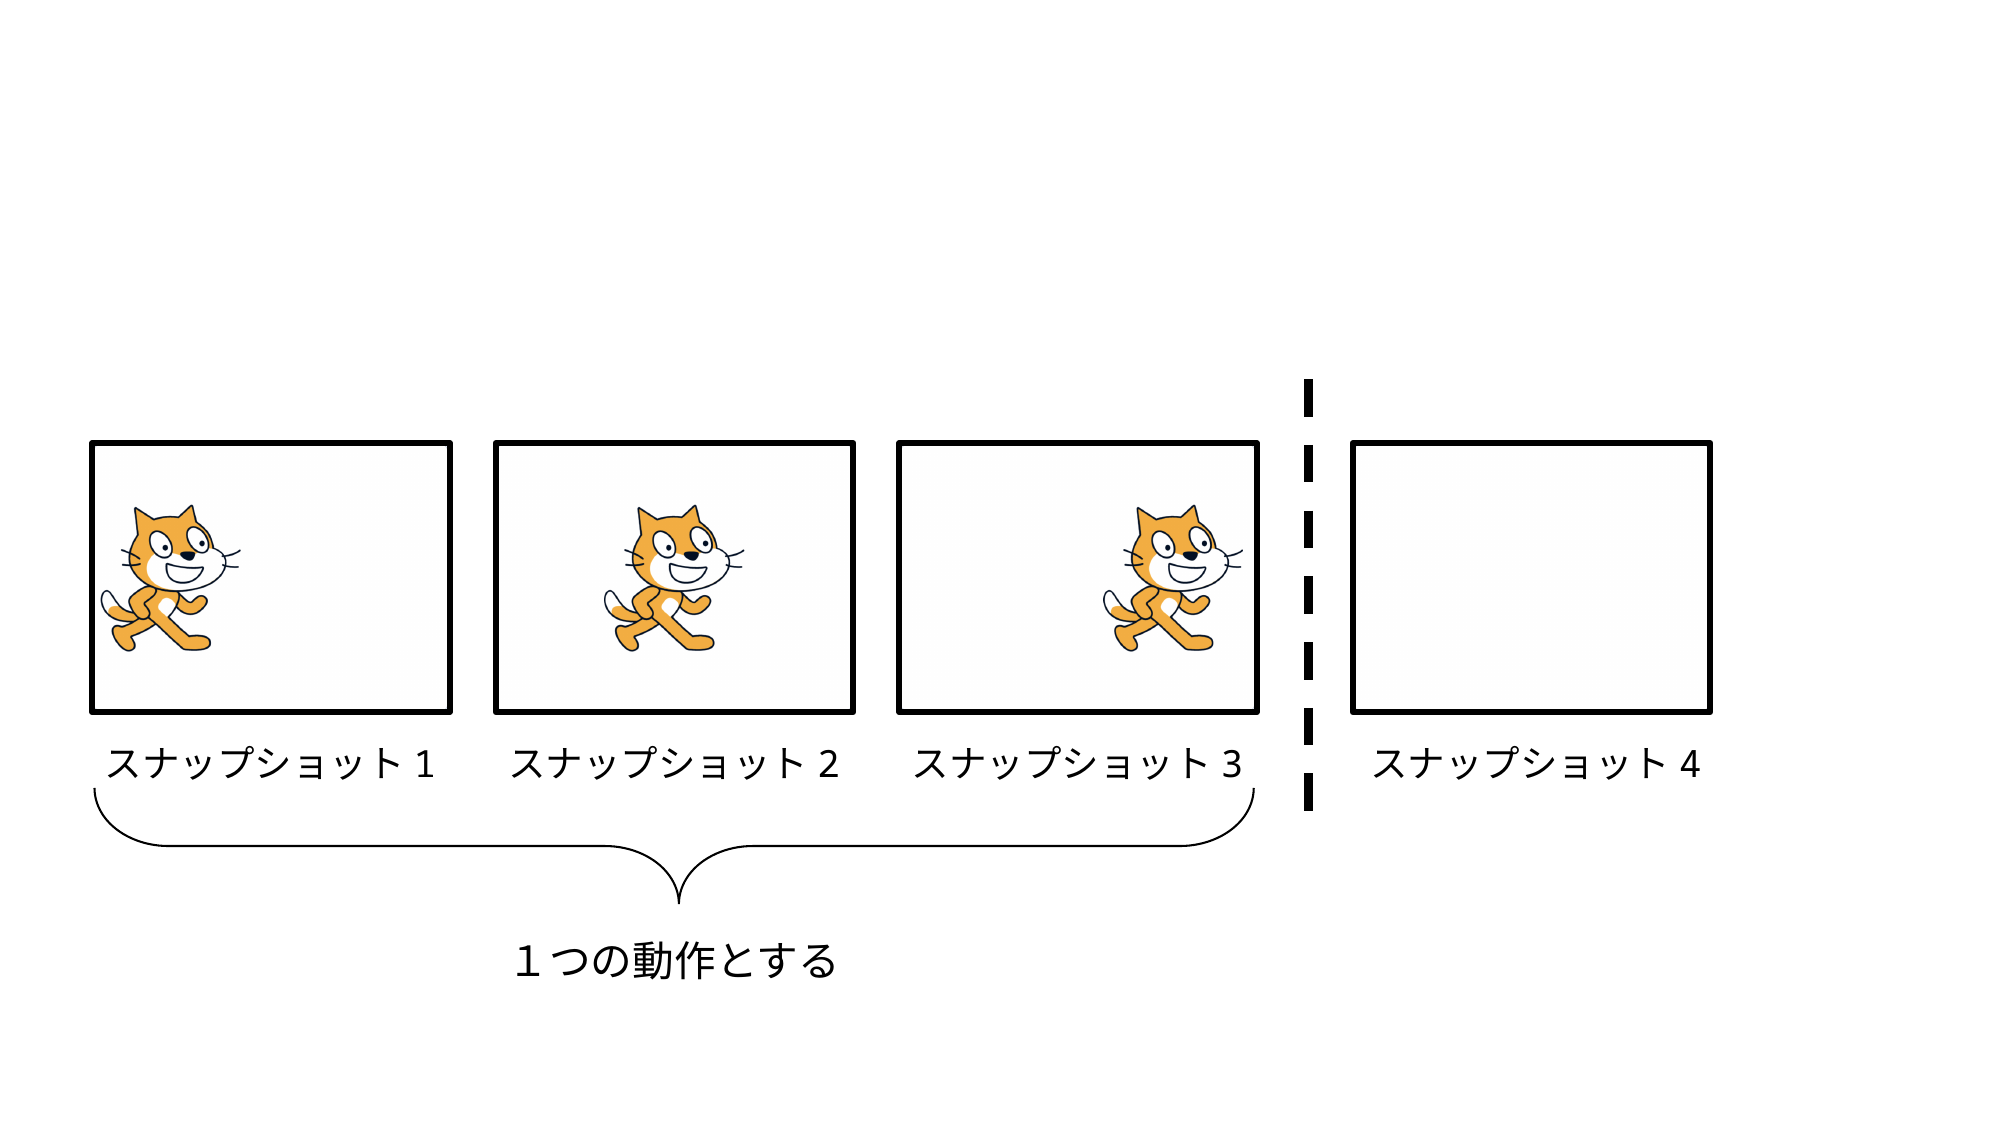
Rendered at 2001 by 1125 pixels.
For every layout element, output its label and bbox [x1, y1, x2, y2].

text_box [94, 379, 1712, 993]
